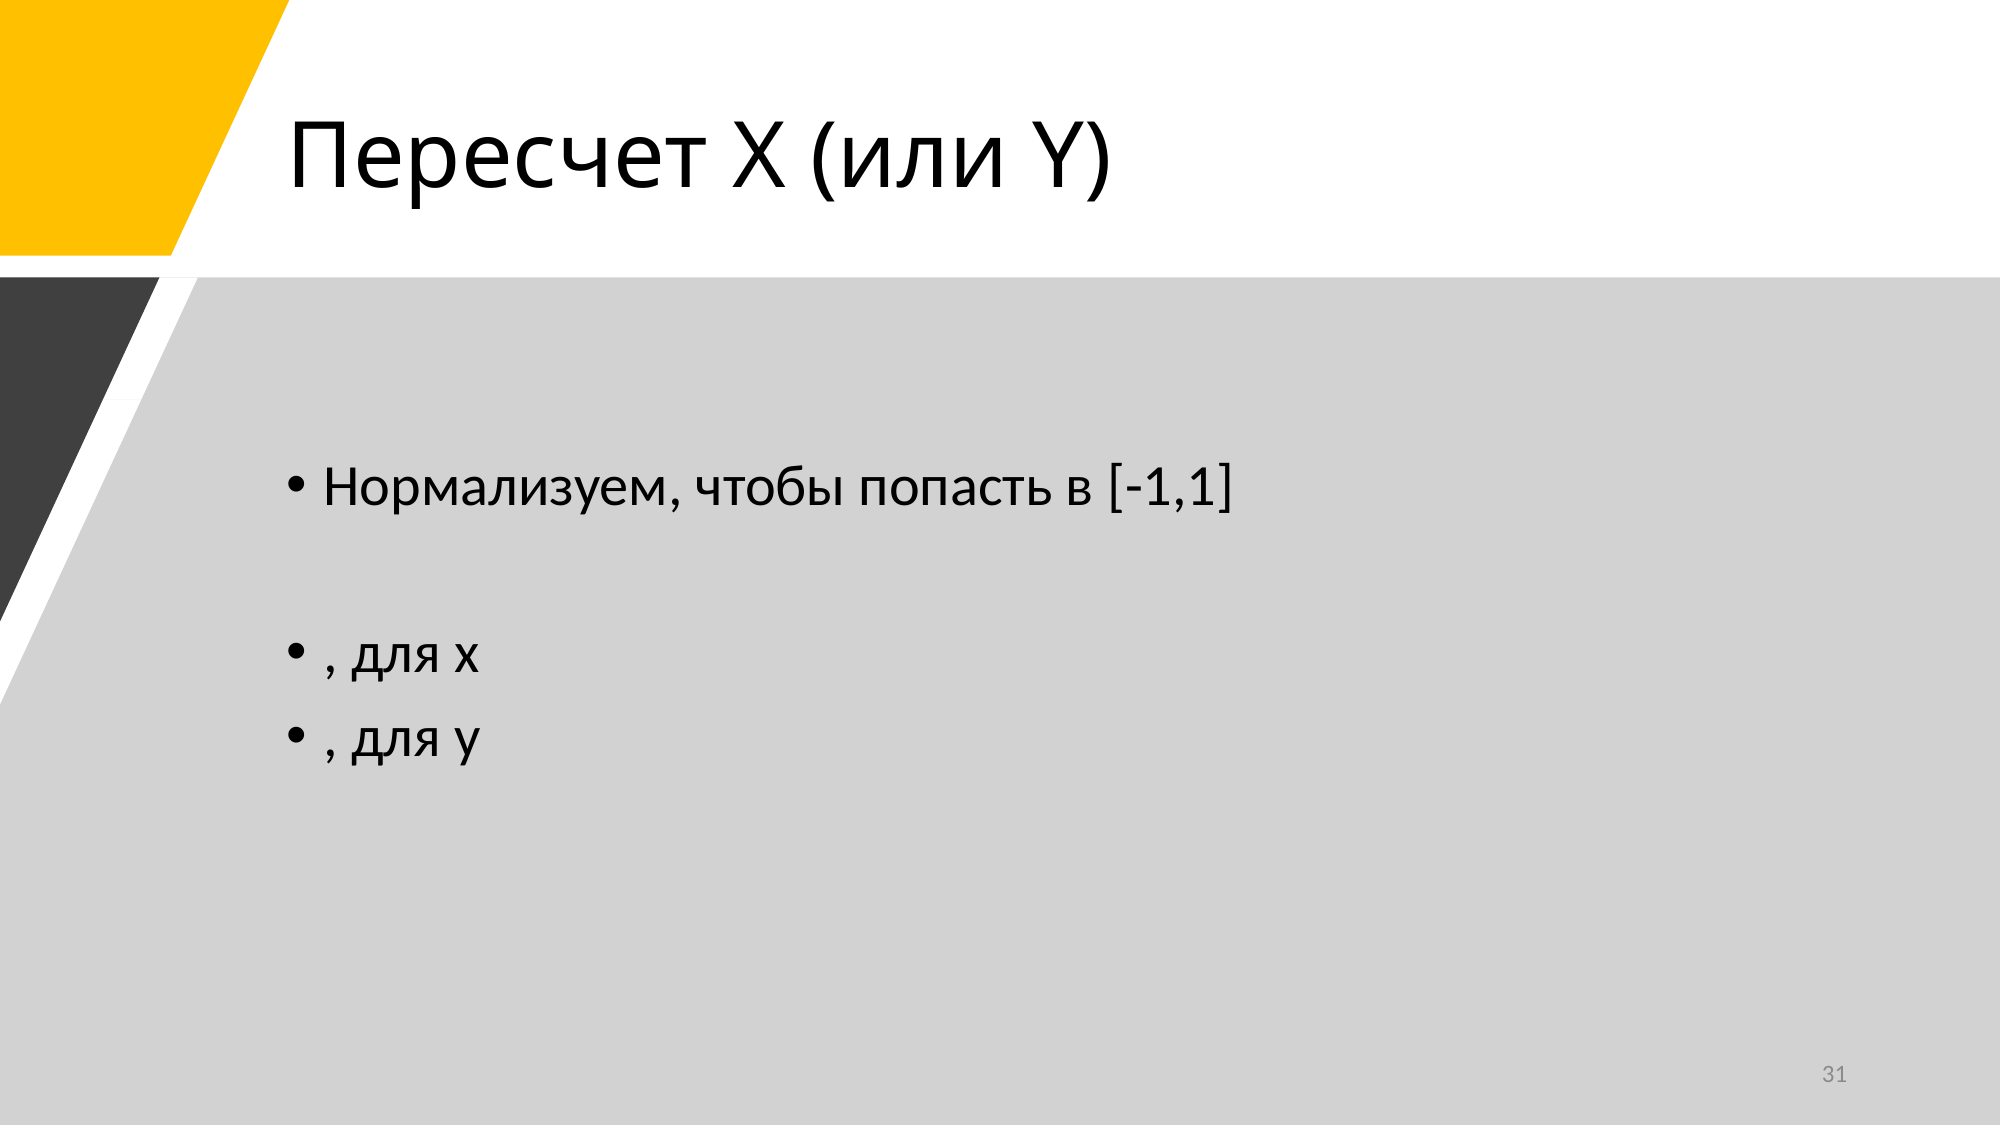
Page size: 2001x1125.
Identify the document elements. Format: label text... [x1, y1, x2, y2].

text_box [0, 276, 2000, 1125]
title Пересчет X (или Y) [271, 60, 1808, 255]
slide_number 31 [1412, 1042, 1863, 1103]
text_box [0, 276, 162, 622]
text_box [0, 0, 291, 257]
